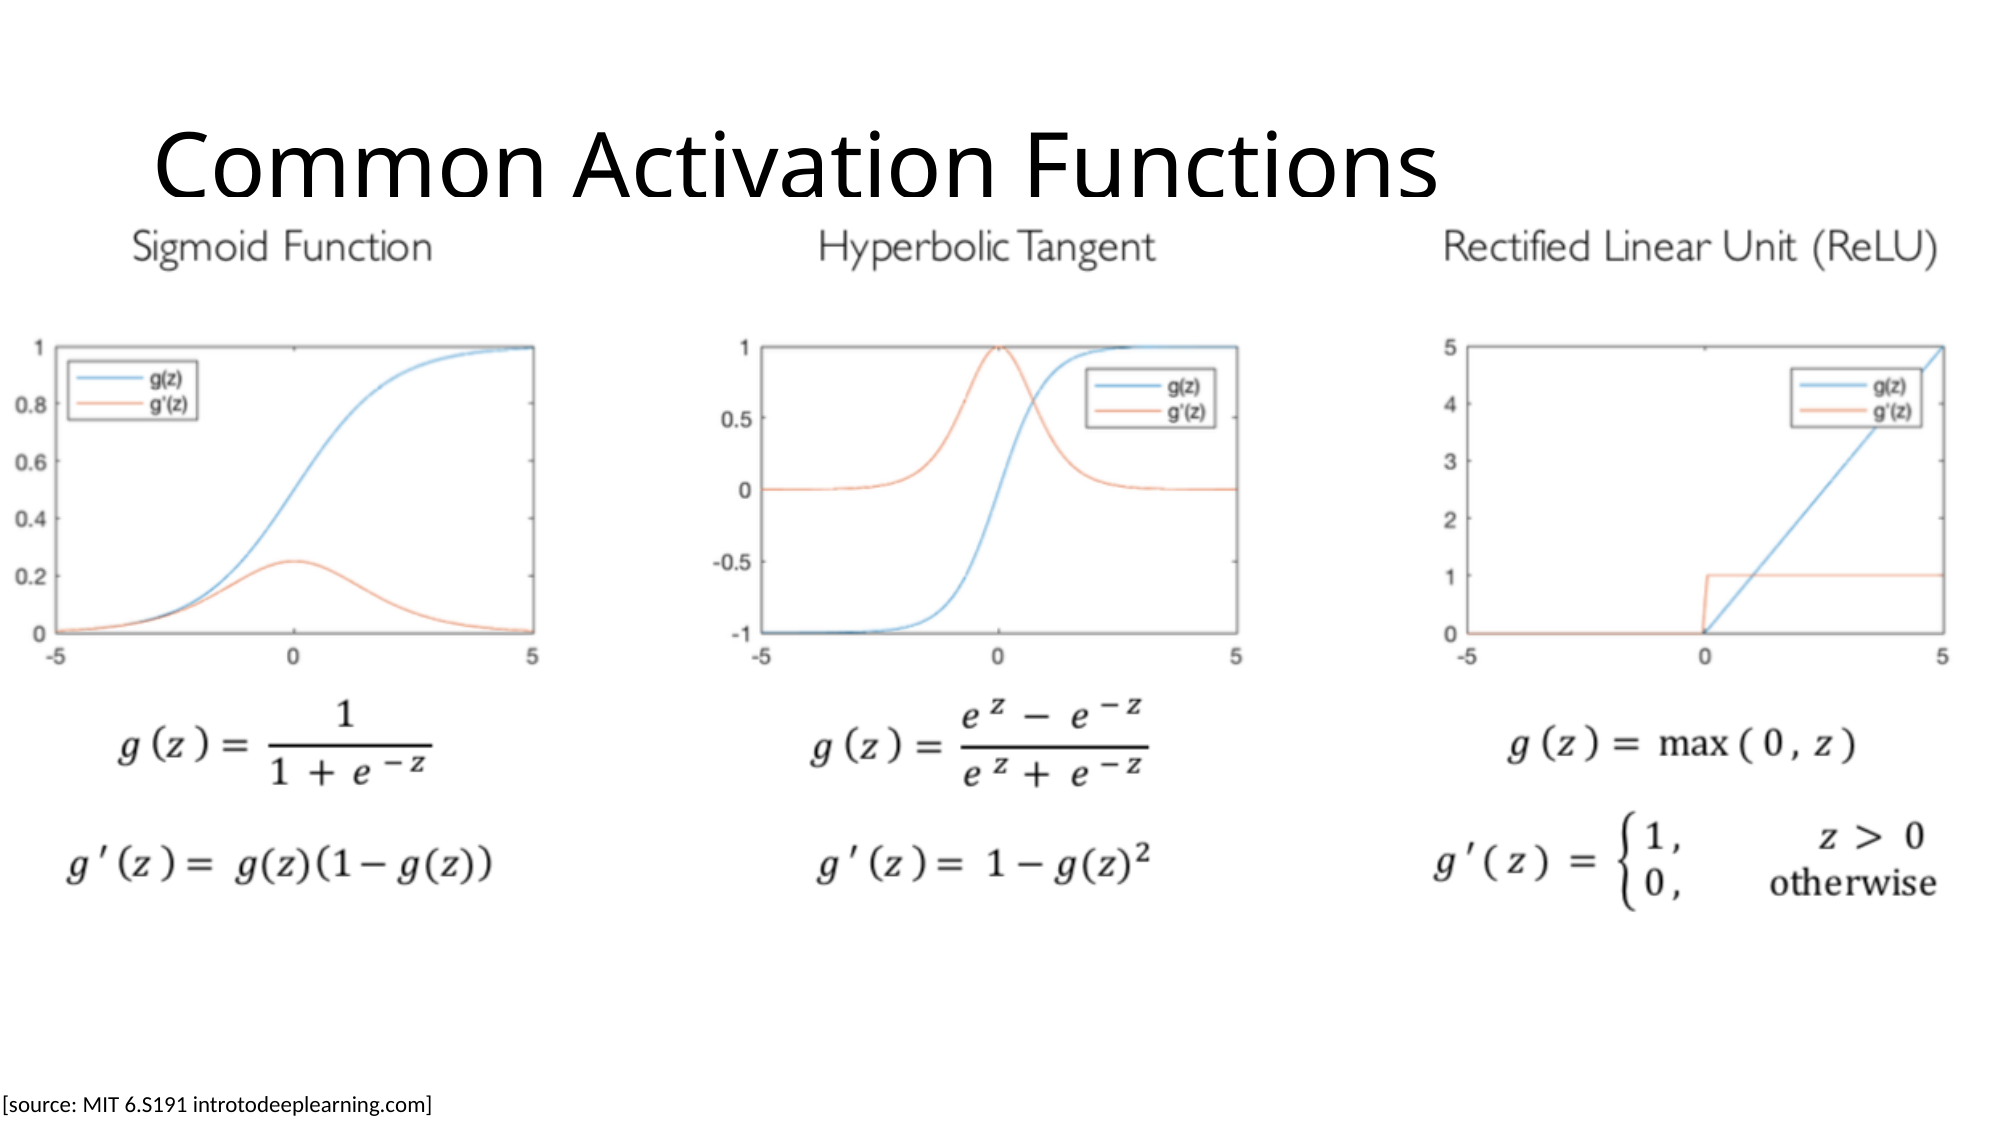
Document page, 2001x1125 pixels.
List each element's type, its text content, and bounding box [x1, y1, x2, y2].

text_box [source: MIT 6.S191 introtodeeplearning.com] [0, 1082, 888, 1125]
picture [0, 197, 2000, 928]
title Common Activation Functions [137, 59, 1863, 197]
